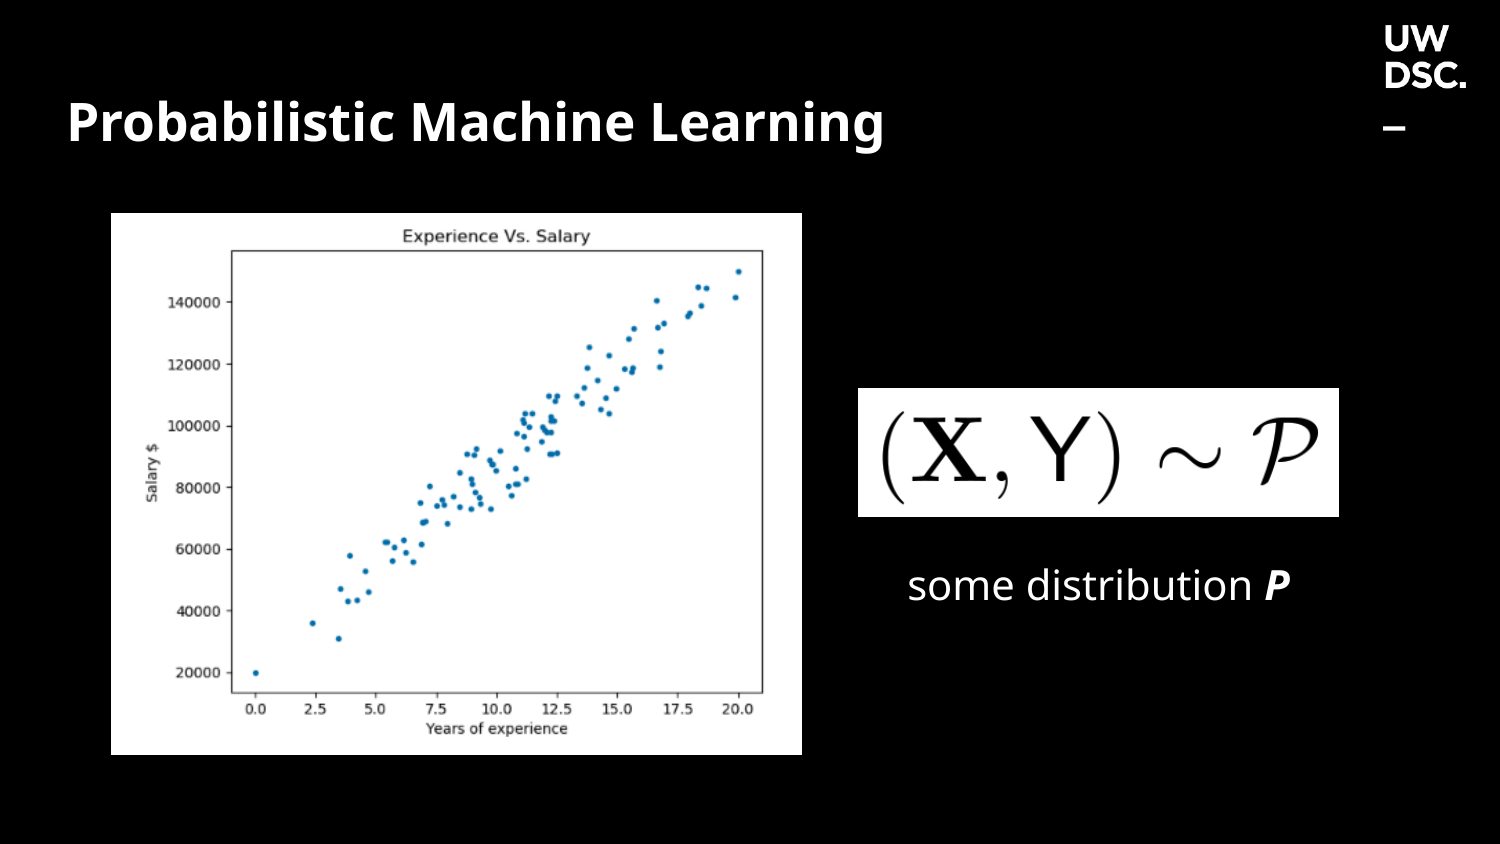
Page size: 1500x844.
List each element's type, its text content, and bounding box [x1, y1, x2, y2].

picture [1349, 0, 1500, 151]
title Probabilistic Machine Learning [51, 72, 1449, 167]
text_box some distribution P [847, 541, 1350, 635]
picture [111, 213, 802, 755]
picture [858, 388, 1339, 517]
